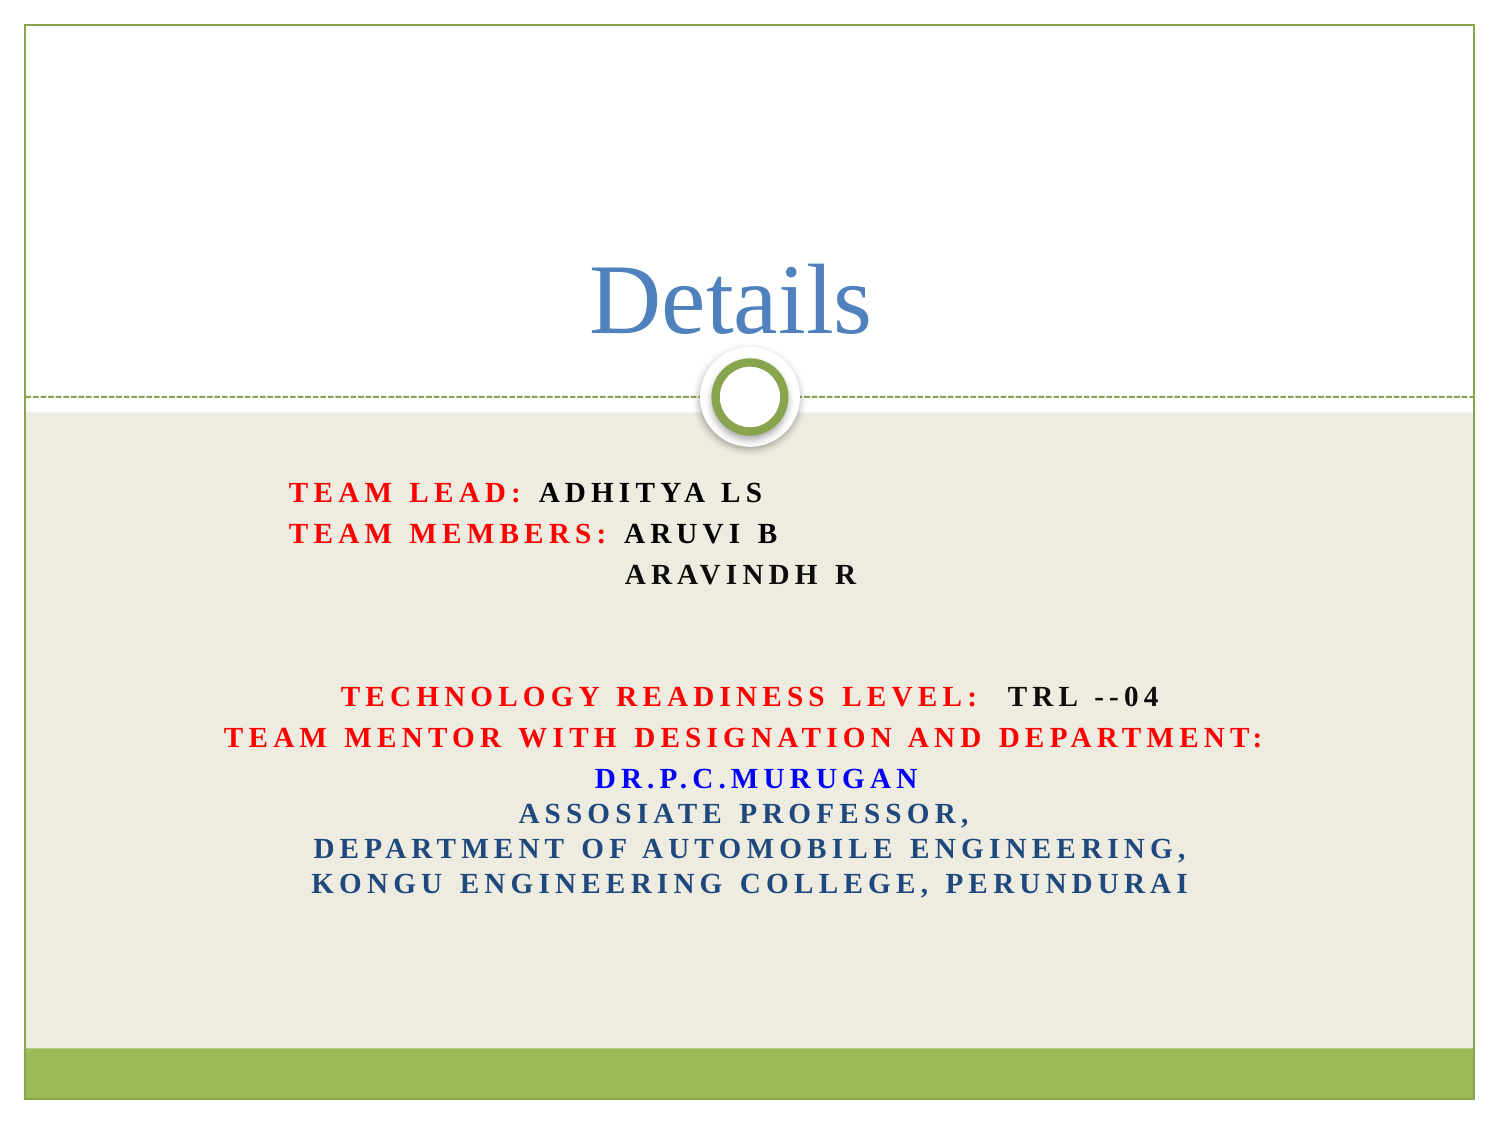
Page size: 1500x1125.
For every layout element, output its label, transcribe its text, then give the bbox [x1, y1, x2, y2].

slide_number [712, 361, 788, 424]
subtitle Team Lead: ADHITYA LS Team Members: ARUVI B ARAVINDH R Technology Readiness Level: TRL --04 Team Mentor with Designation and Department: Dr.P.C.MURUGAN AssOSIATE Professor, Department of Automobile Engineering, Kongu Engineering College, Perundurai [24, 424, 1476, 1050]
title Details [237, 49, 1251, 361]
